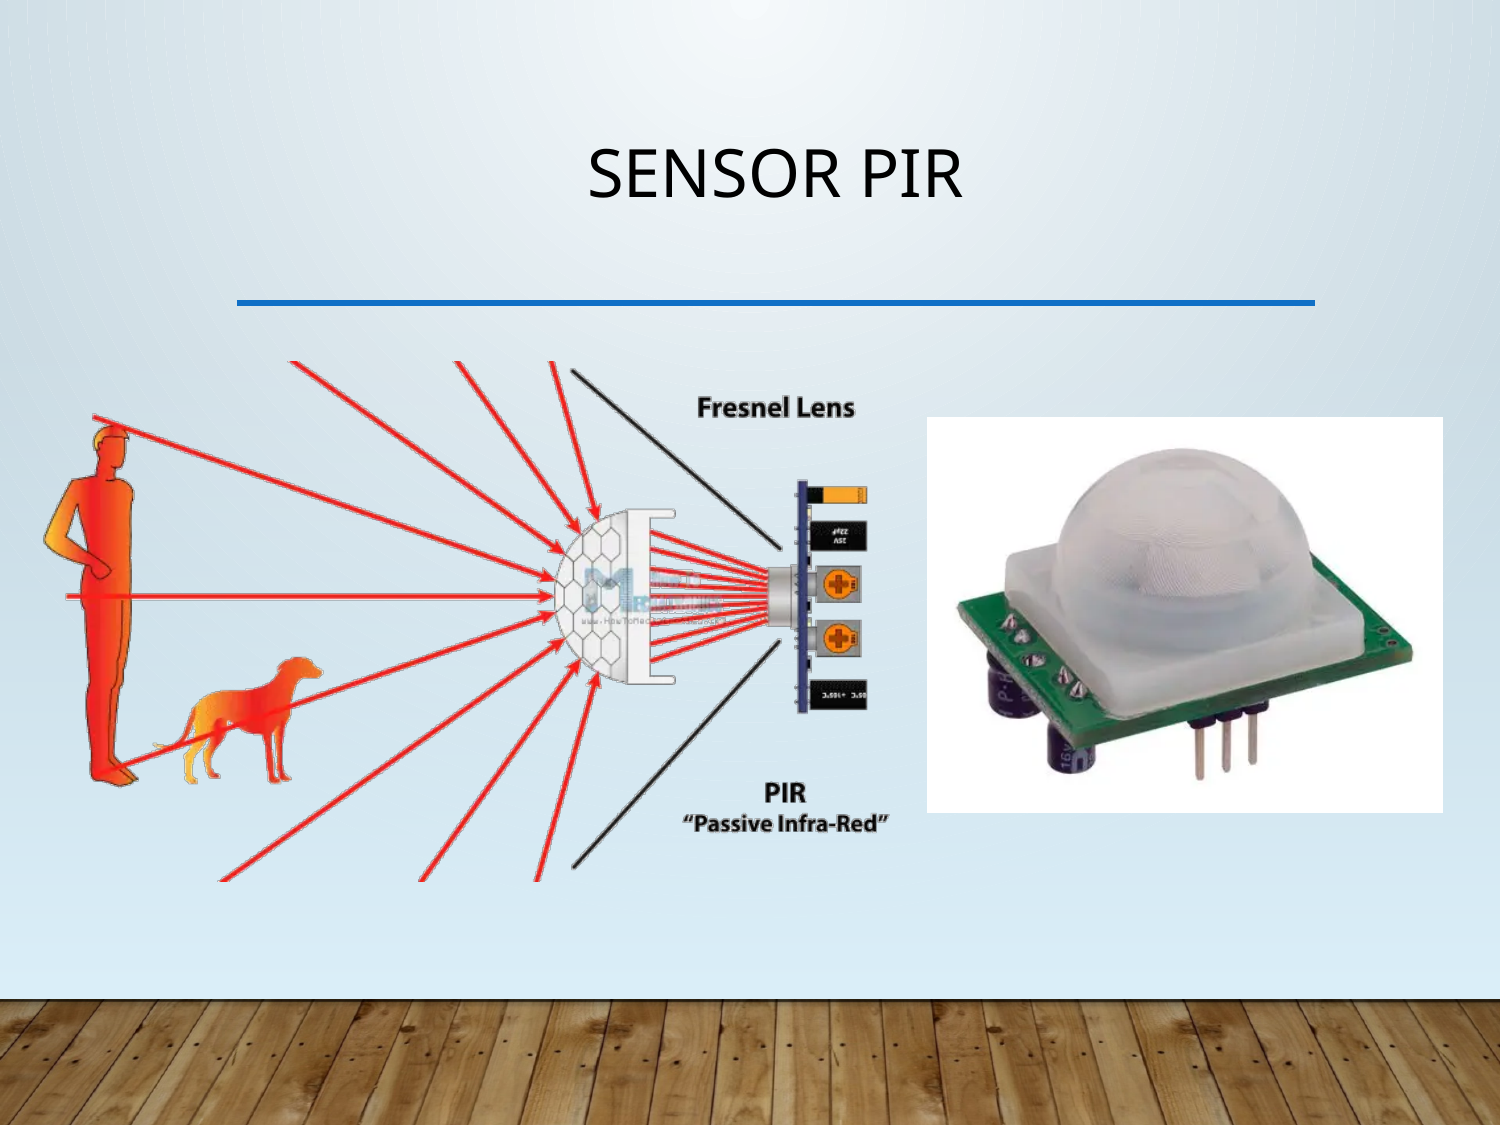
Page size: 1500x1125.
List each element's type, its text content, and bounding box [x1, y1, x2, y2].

title Sensor pir [236, 131, 1315, 305]
picture [0, 999, 1500, 1125]
picture [0, 361, 924, 882]
picture [927, 417, 1443, 813]
